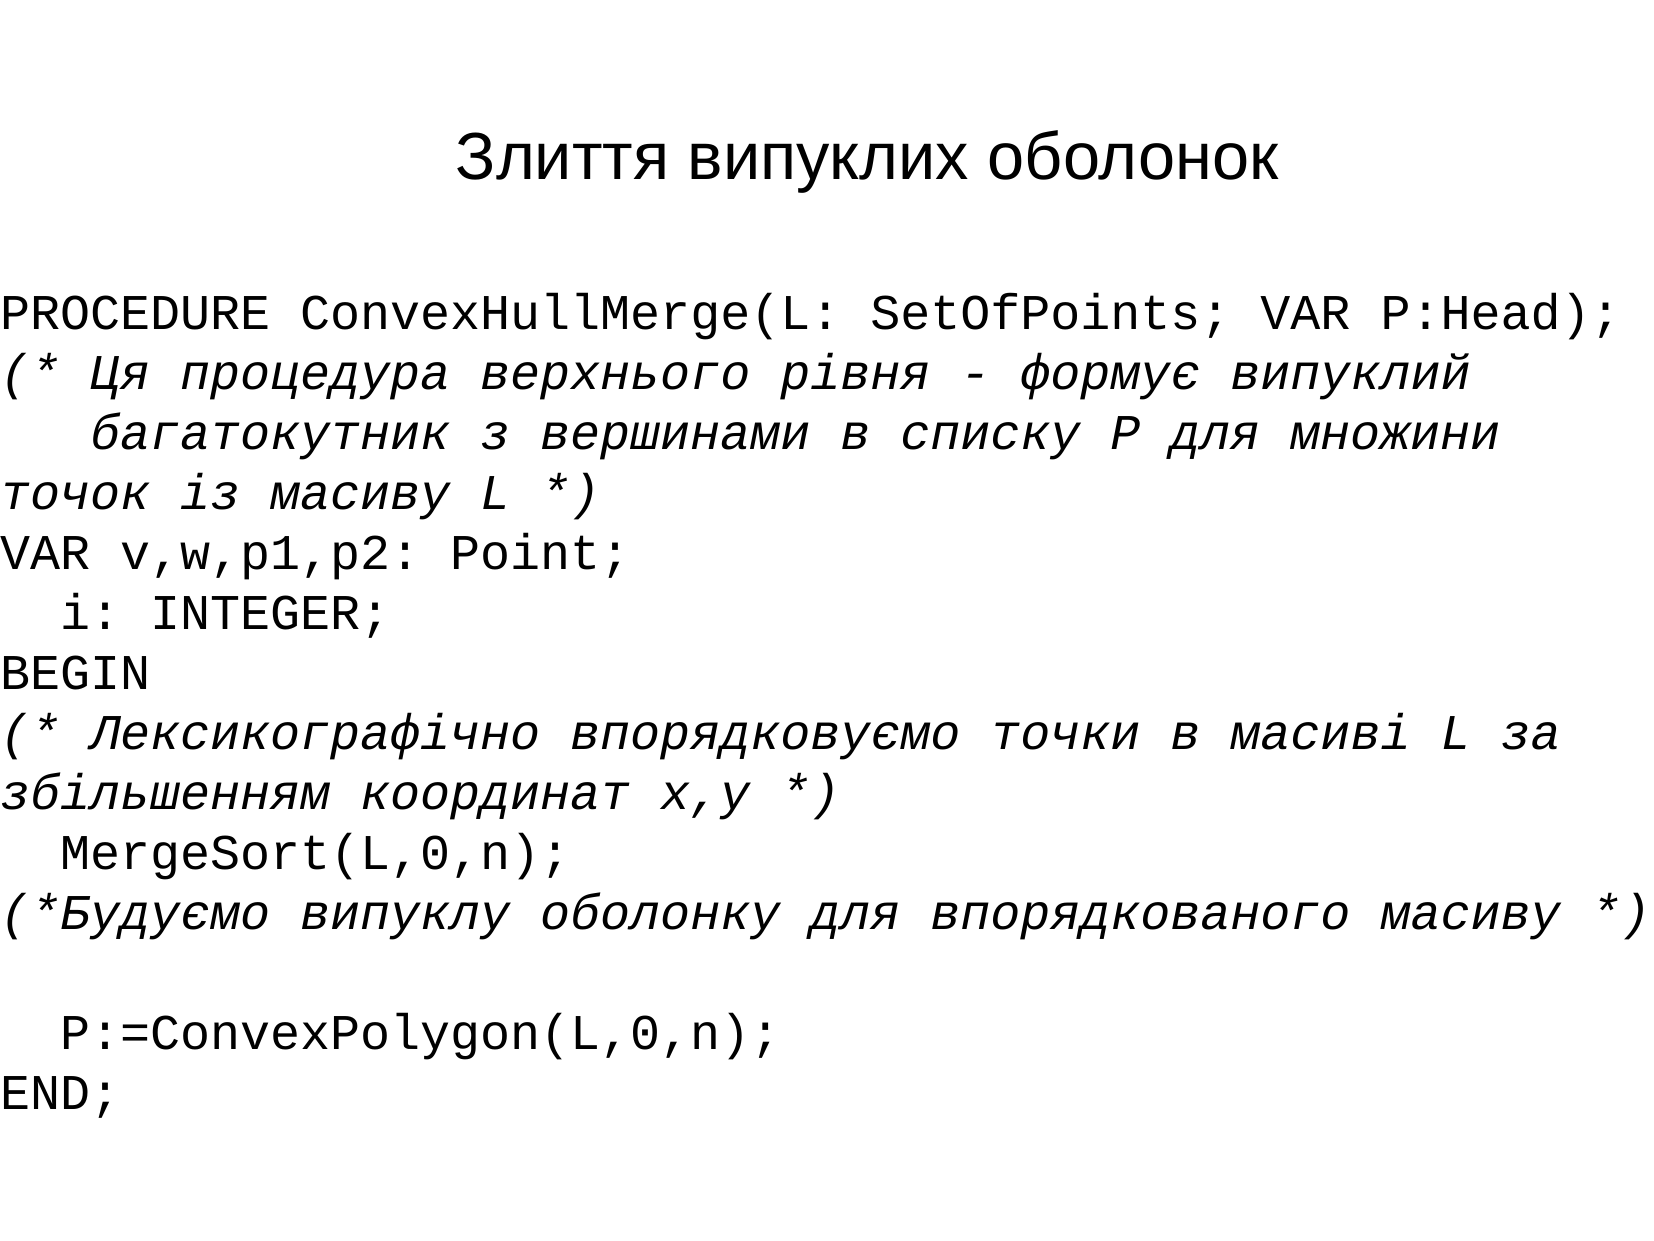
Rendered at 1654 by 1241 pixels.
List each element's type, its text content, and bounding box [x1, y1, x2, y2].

title Злиття випуклих оболонок [82, 56, 1571, 250]
subtitle PROCEDURE ConvexHullMerge(L: SetOfPoints; VAR P:Head); (* Ця процедура верхнього рівня - формує випуклий багатокутник з вершинами в списку P для множини точок із масиву L *) VAR v,w,p1,p2: Point; i: INTEGER; BEGIN (* Лексикографічно впорядковуємо точки в масиві L за збільшенням координат x,y *) MergeSort(L,0,n); (*Будуємо випуклу оболонку для впорядкованого масиву *) P:=ConvexPolygon(L,0,n); END; [0, 297, 1654, 1102]
